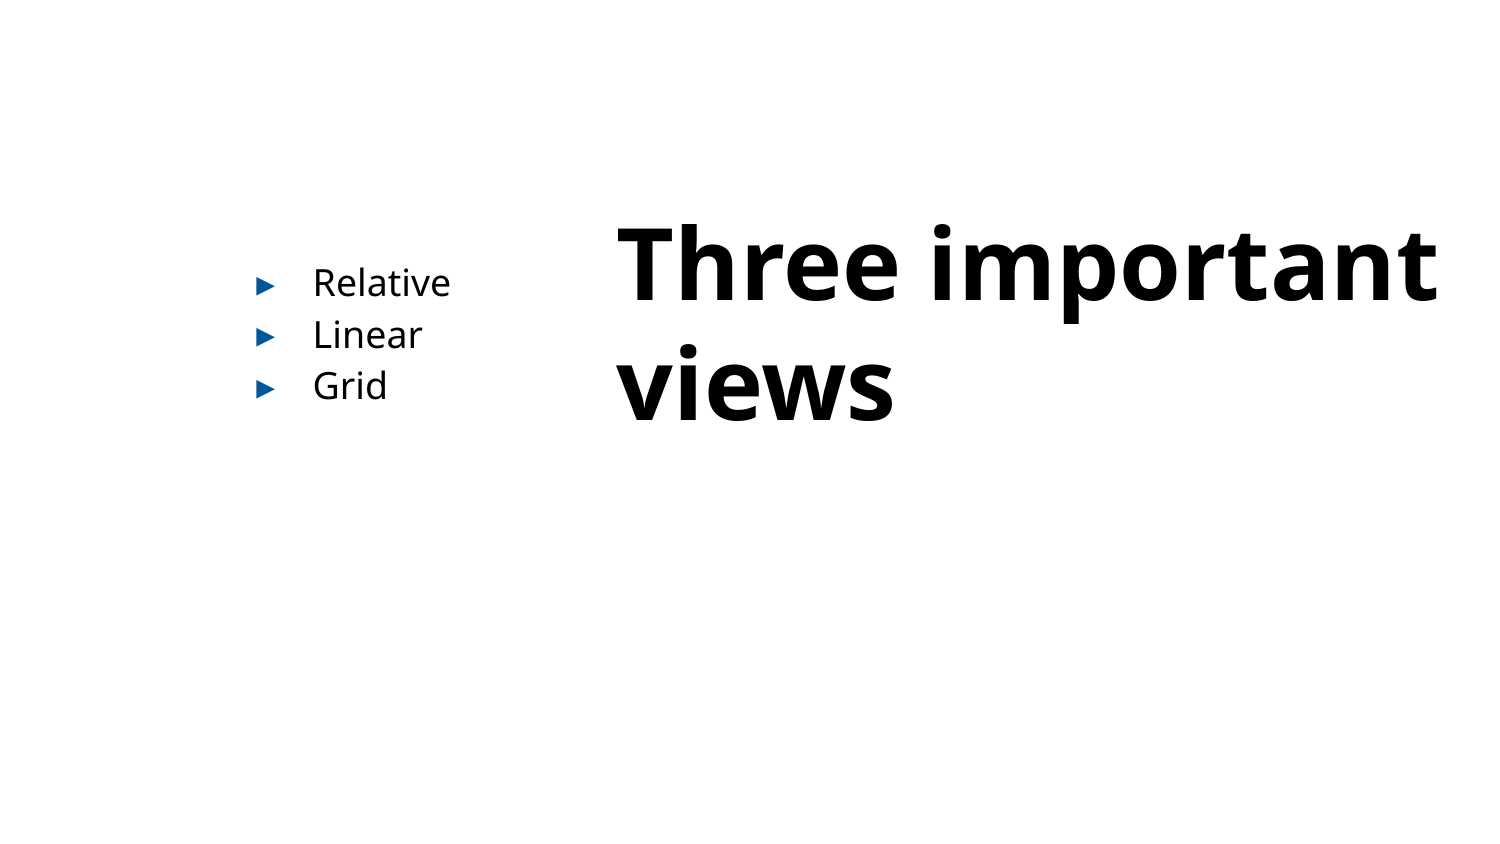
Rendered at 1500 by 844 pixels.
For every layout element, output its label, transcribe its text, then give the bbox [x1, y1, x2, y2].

title Three important views [601, 185, 1500, 290]
list Relative Linear Grid [222, 237, 1278, 780]
